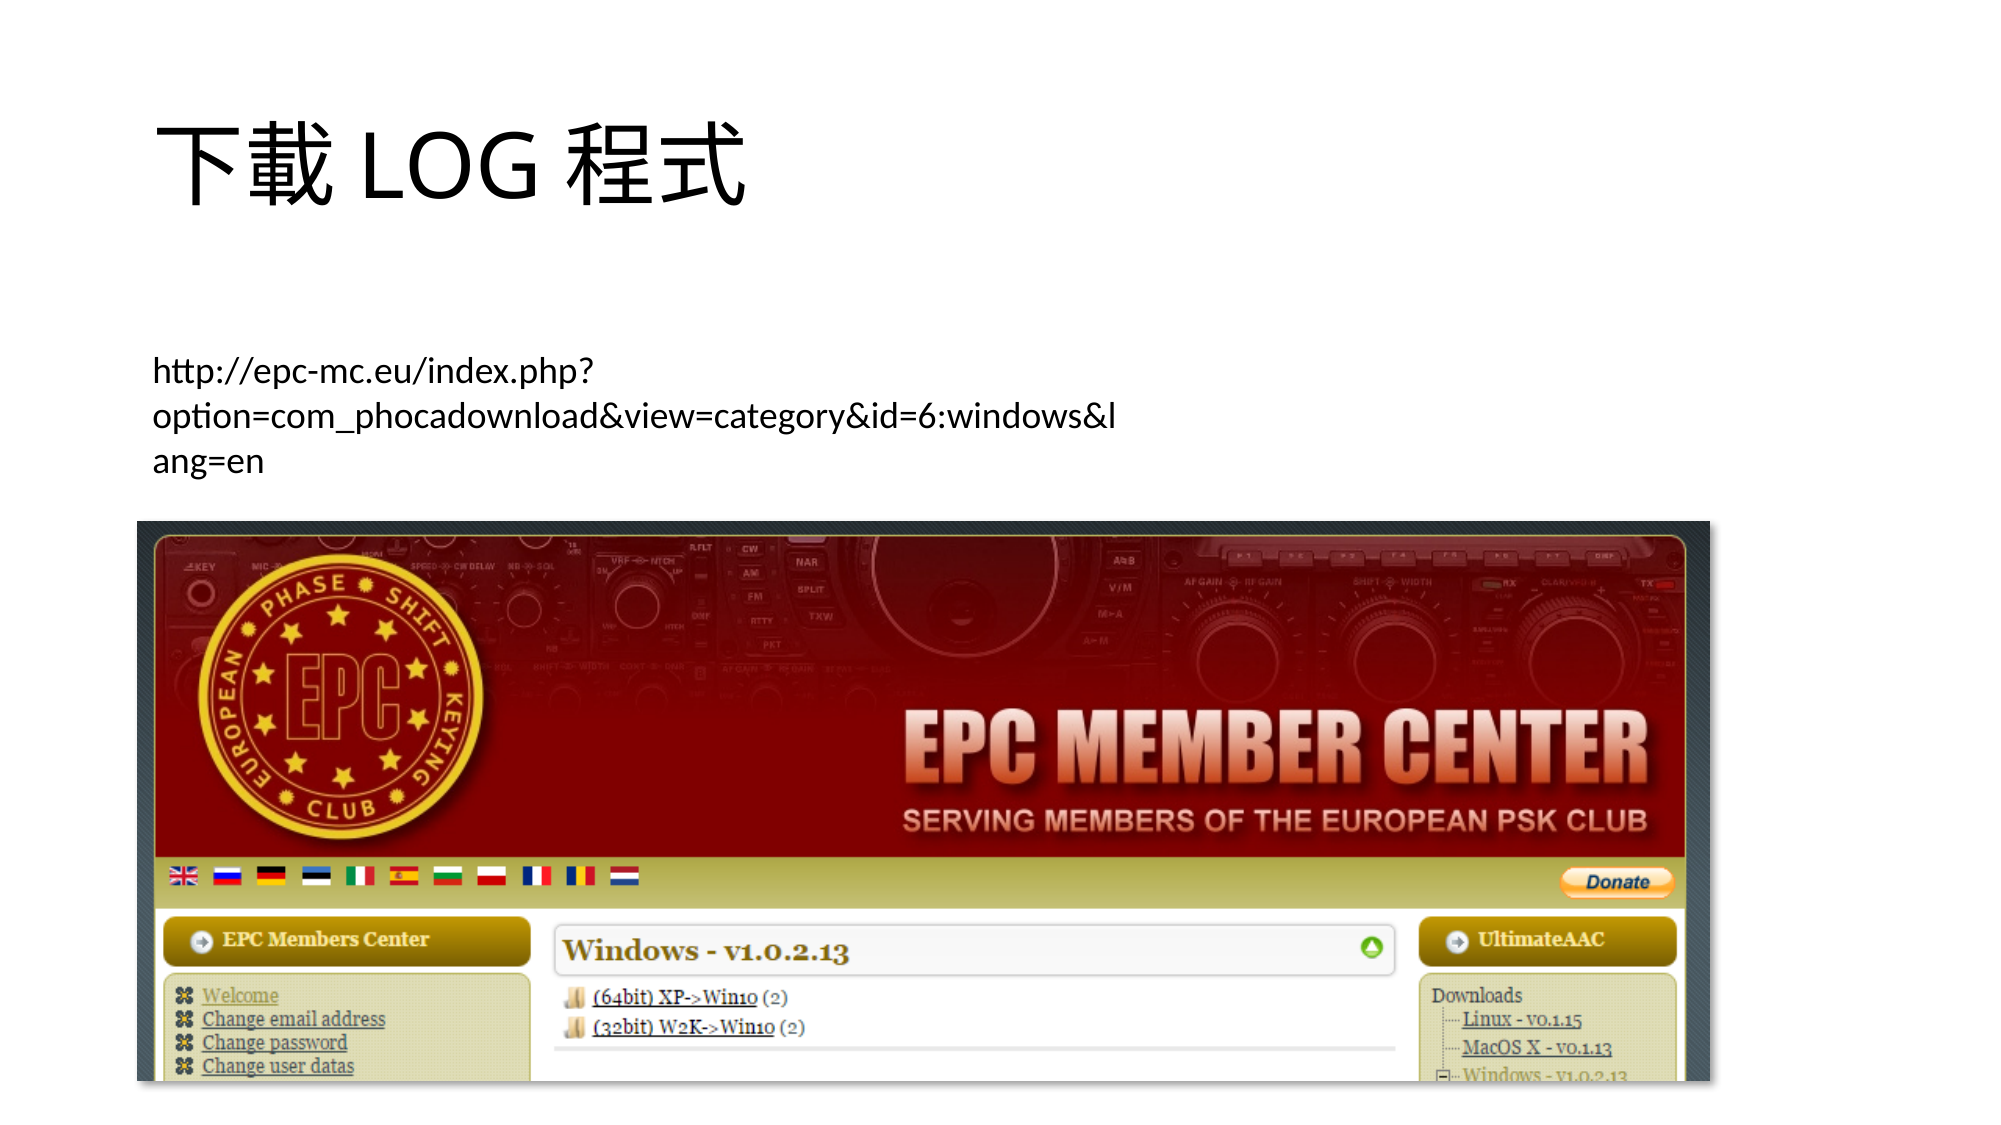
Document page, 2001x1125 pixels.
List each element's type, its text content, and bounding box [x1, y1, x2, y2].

picture [137, 521, 1710, 1081]
text_box http://epc-mc.eu/index.php?option=com_phocadownload&view=category&id=6:windows&lang=en [137, 339, 1138, 489]
title 下載LOG程式 [137, 59, 1863, 278]
